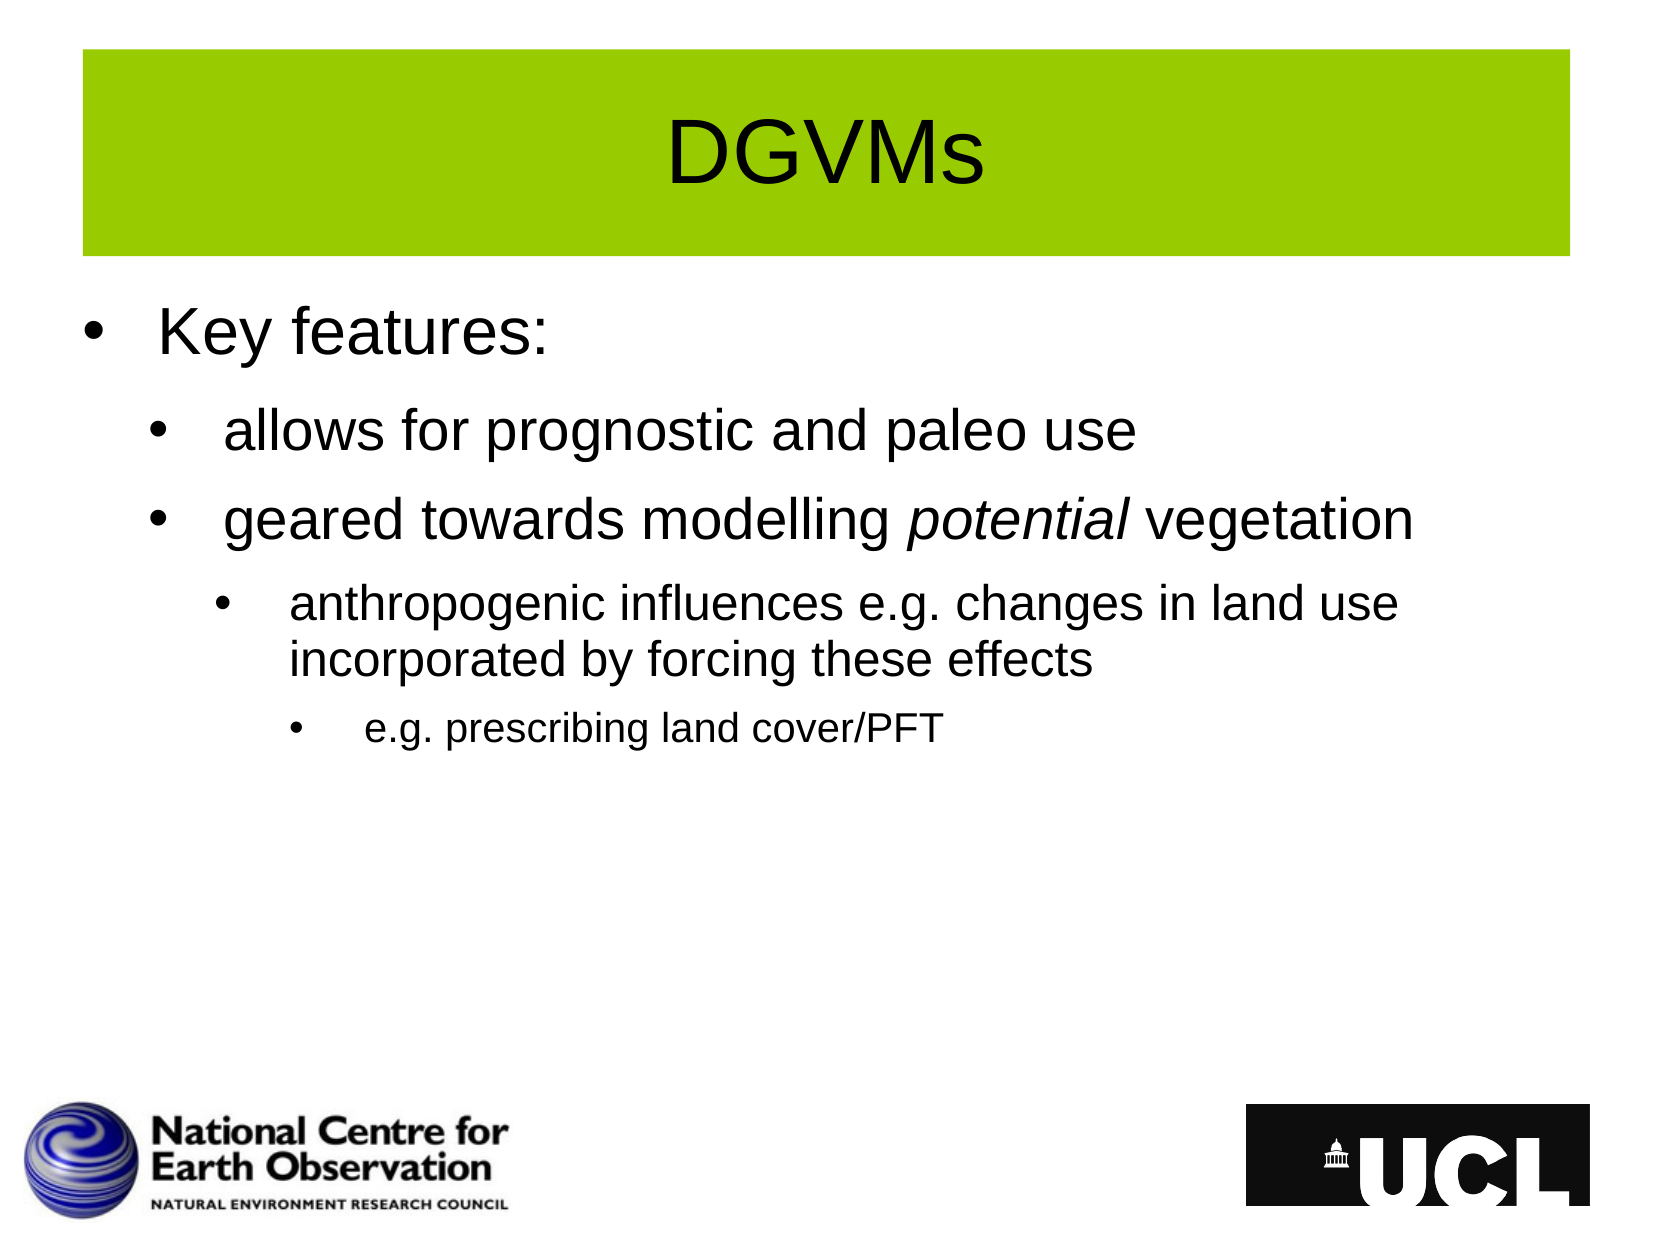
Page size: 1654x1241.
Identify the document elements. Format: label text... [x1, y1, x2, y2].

picture [23, 1097, 513, 1223]
picture [1246, 1104, 1590, 1206]
list Key features: allows for prognostic and paleo use geared towards modelling potential vegetation anthropogenic influences e.g. changes in land use incorporated by forcing these effects e.g. prescribing land cover/PFT [82, 289, 1571, 1109]
title DGVMs [82, 49, 1571, 257]
